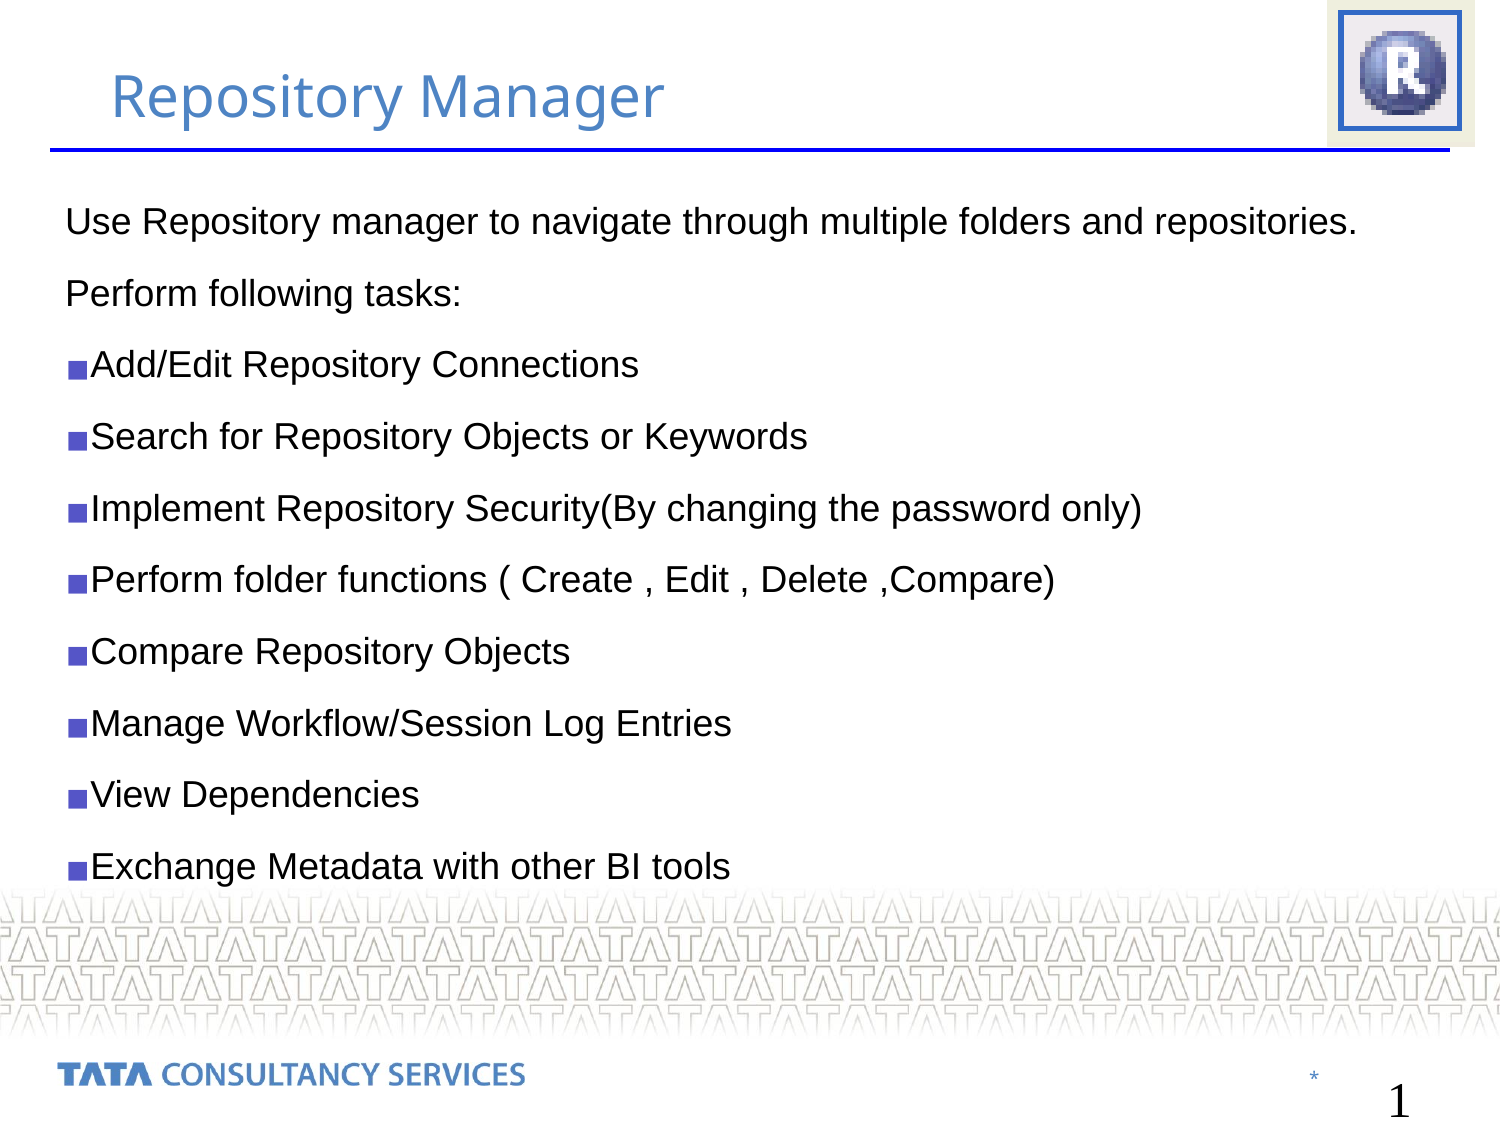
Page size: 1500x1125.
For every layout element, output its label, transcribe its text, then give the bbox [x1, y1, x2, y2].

picture [1326, 0, 1476, 147]
list Use Repository manager to navigate through multiple folders and repositories. Perform following tasks: Add/Edit Repository Connections Search for Repository Objects or Keywords Implement Repository Security(By changing the password only) Perform folder functions ( Create , Edit , Delete ,Compare) Compare Repository Objects Manage Workflow/Session Log Entries View Dependencies Exchange Metadata with other BI tools [50, 187, 1456, 1017]
picture [0, 885, 1500, 1039]
slide_number ‹#› [1371, 1059, 1435, 1104]
title Repository Manager [95, 22, 1456, 166]
picture [57, 1062, 525, 1086]
